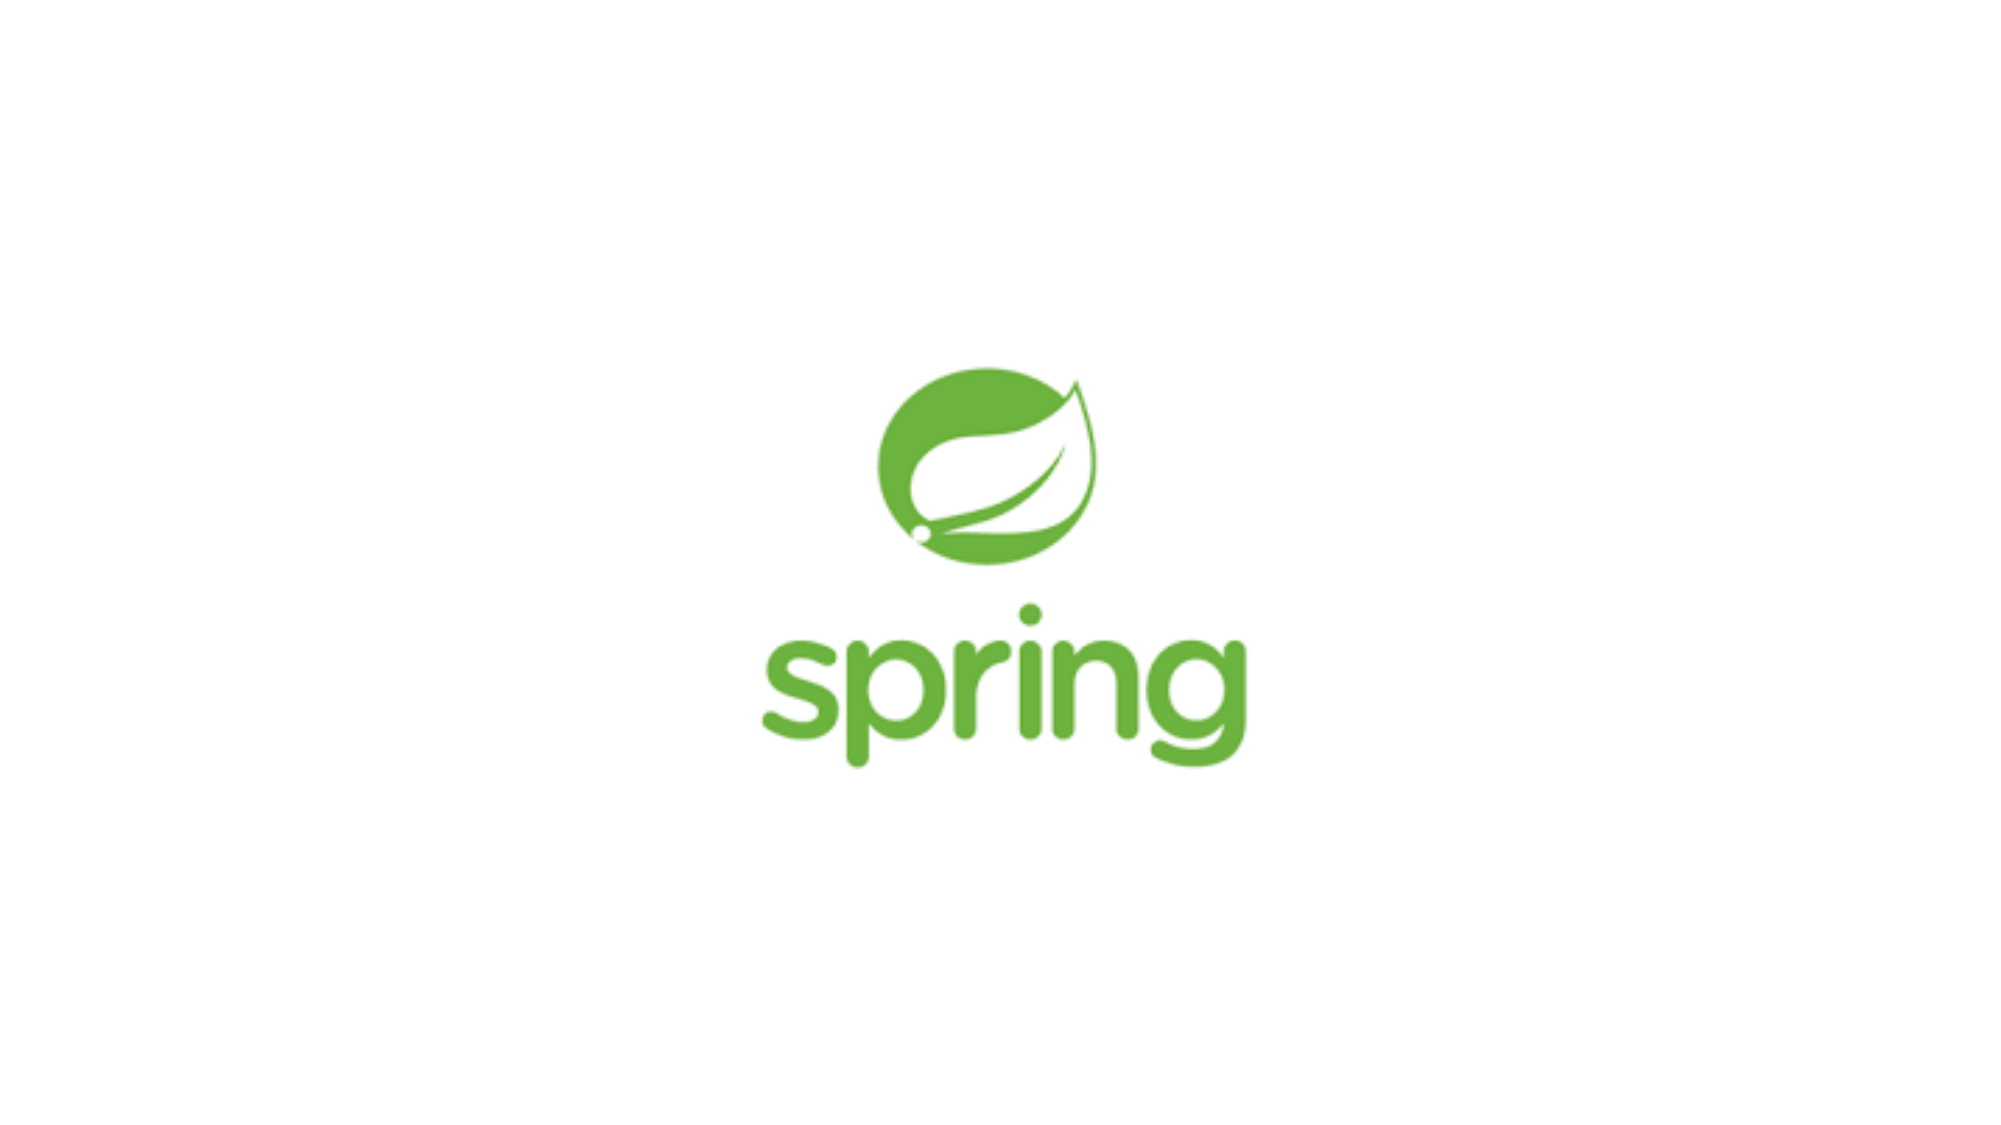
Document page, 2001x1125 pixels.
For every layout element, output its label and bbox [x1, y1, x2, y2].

picture [624, 301, 1376, 823]
